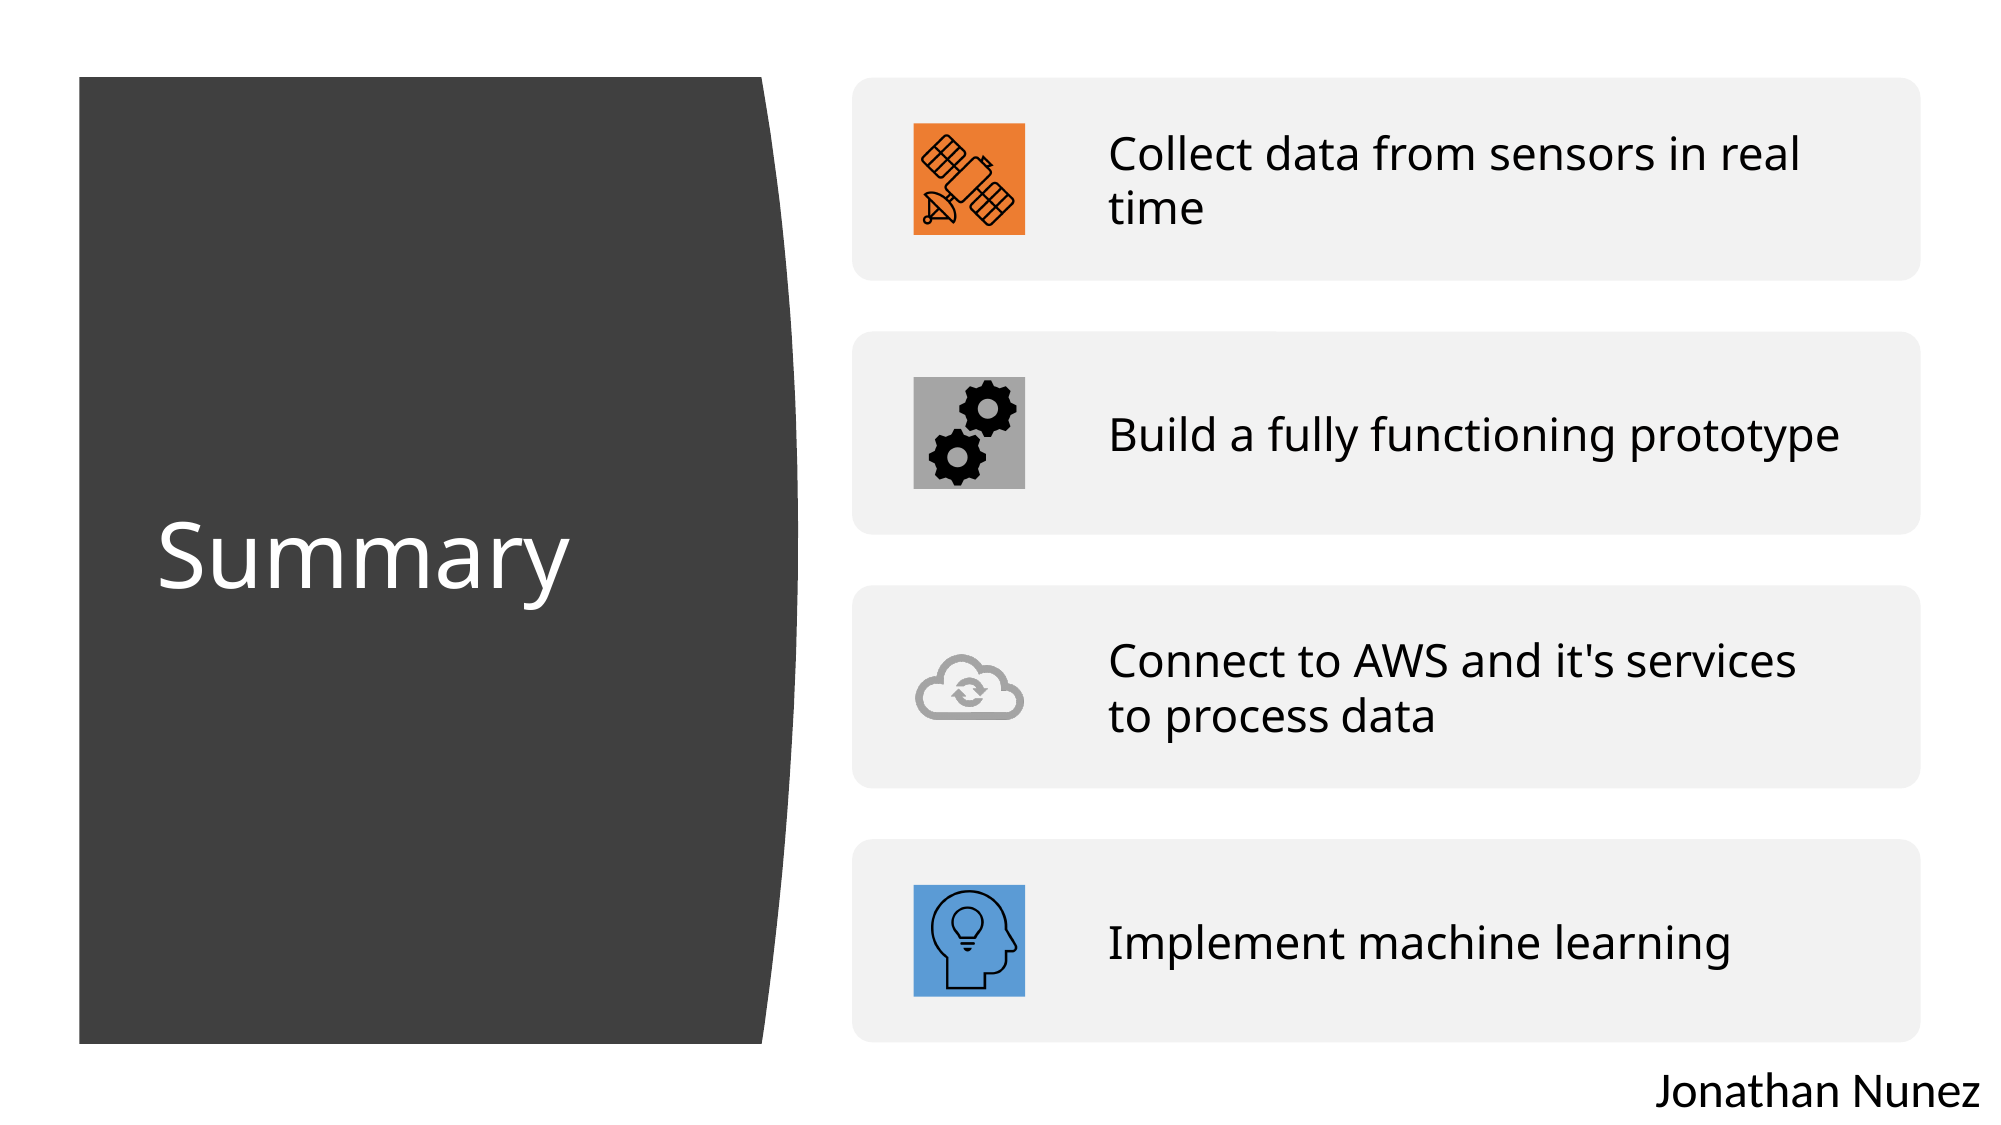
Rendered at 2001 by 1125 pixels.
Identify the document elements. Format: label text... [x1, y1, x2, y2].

picture [913, 883, 1035, 1001]
text_box [78, 76, 800, 1045]
picture [908, 369, 1037, 497]
text_box Jonathan Nunez [1640, 1050, 2000, 1125]
picture [908, 129, 1021, 239]
title Summary [141, 166, 702, 953]
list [852, 77, 1921, 1043]
